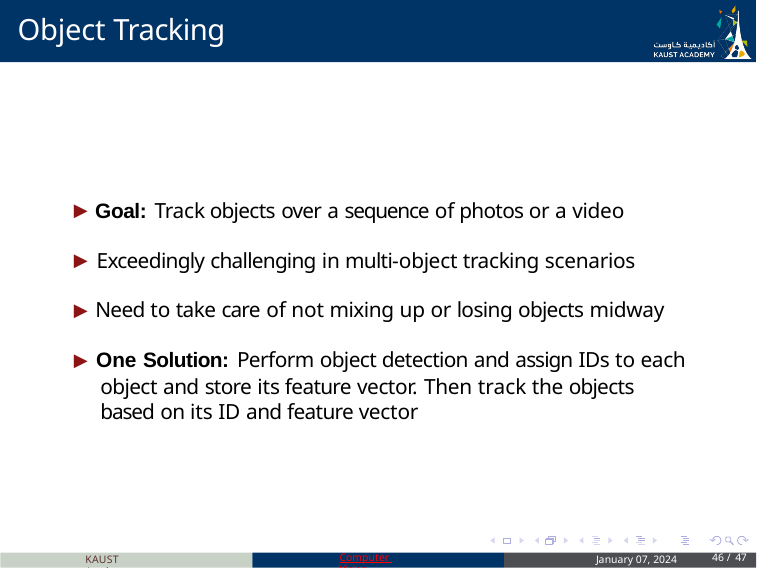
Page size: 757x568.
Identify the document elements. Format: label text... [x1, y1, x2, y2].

text_box ▶ Goal: Track objects over a sequence of photos or a video ▶ Exceedingly challenging in multi-object tracking scenarios ▶ Need to take care of not mixing up or losing objects midway ▶ One Solution: Perform object detection and assign IDs to each object and store its feature vector. Then track the objects based on its ID and feature vector [67, 172, 696, 424]
title Object Tracking [15, 8, 601, 106]
picture [650, 2, 756, 62]
